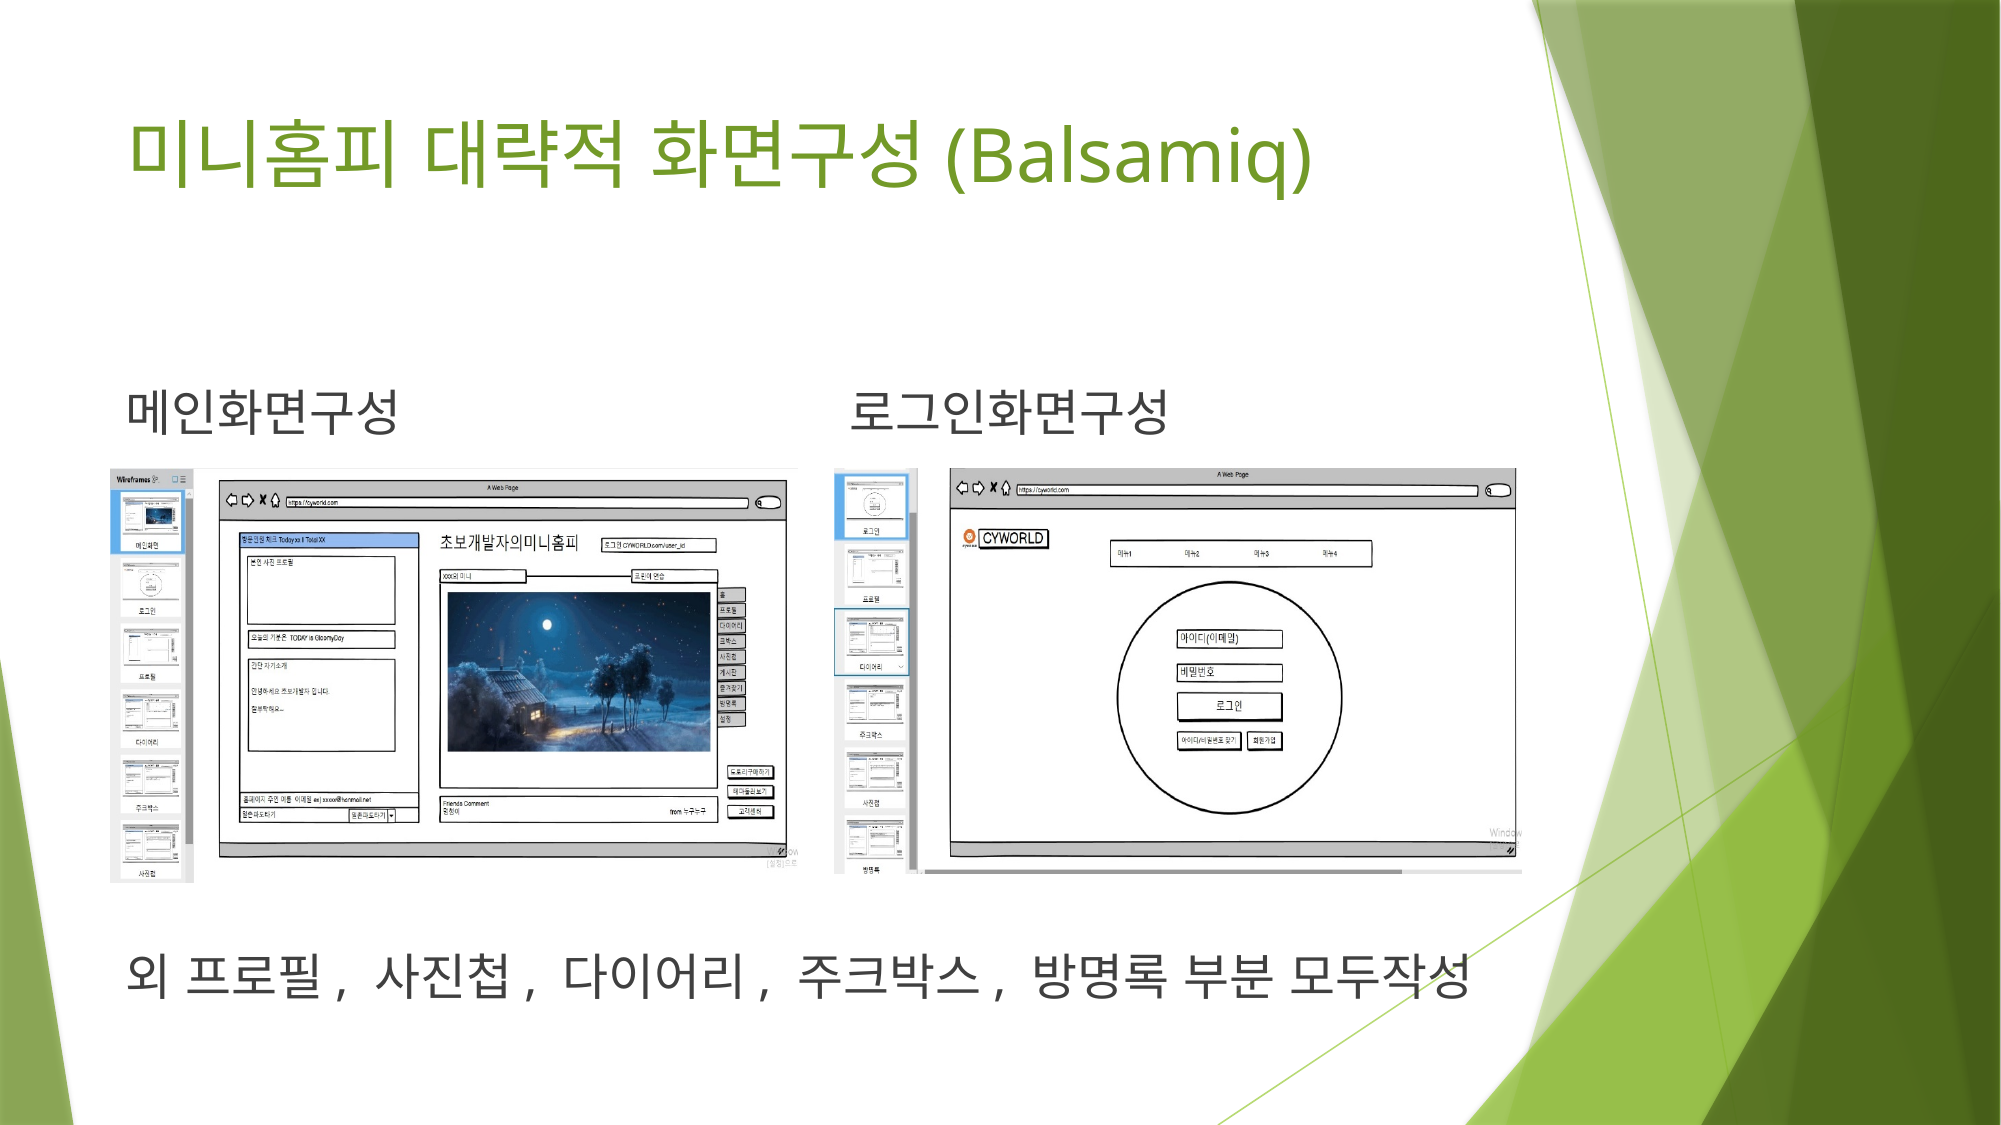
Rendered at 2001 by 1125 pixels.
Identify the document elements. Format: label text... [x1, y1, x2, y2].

text_box 외 프로필, 사진첩, 다이어리, 주크박스, 방명록 부분 모두작성 [110, 918, 1521, 1014]
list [110, 468, 798, 884]
title 미니홈피 대략적 화면구성(Balsamiq) [111, 99, 1522, 317]
list 로그인화면구성 [834, 354, 1522, 449]
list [834, 468, 1522, 875]
list 메인화면구성 [110, 354, 798, 449]
